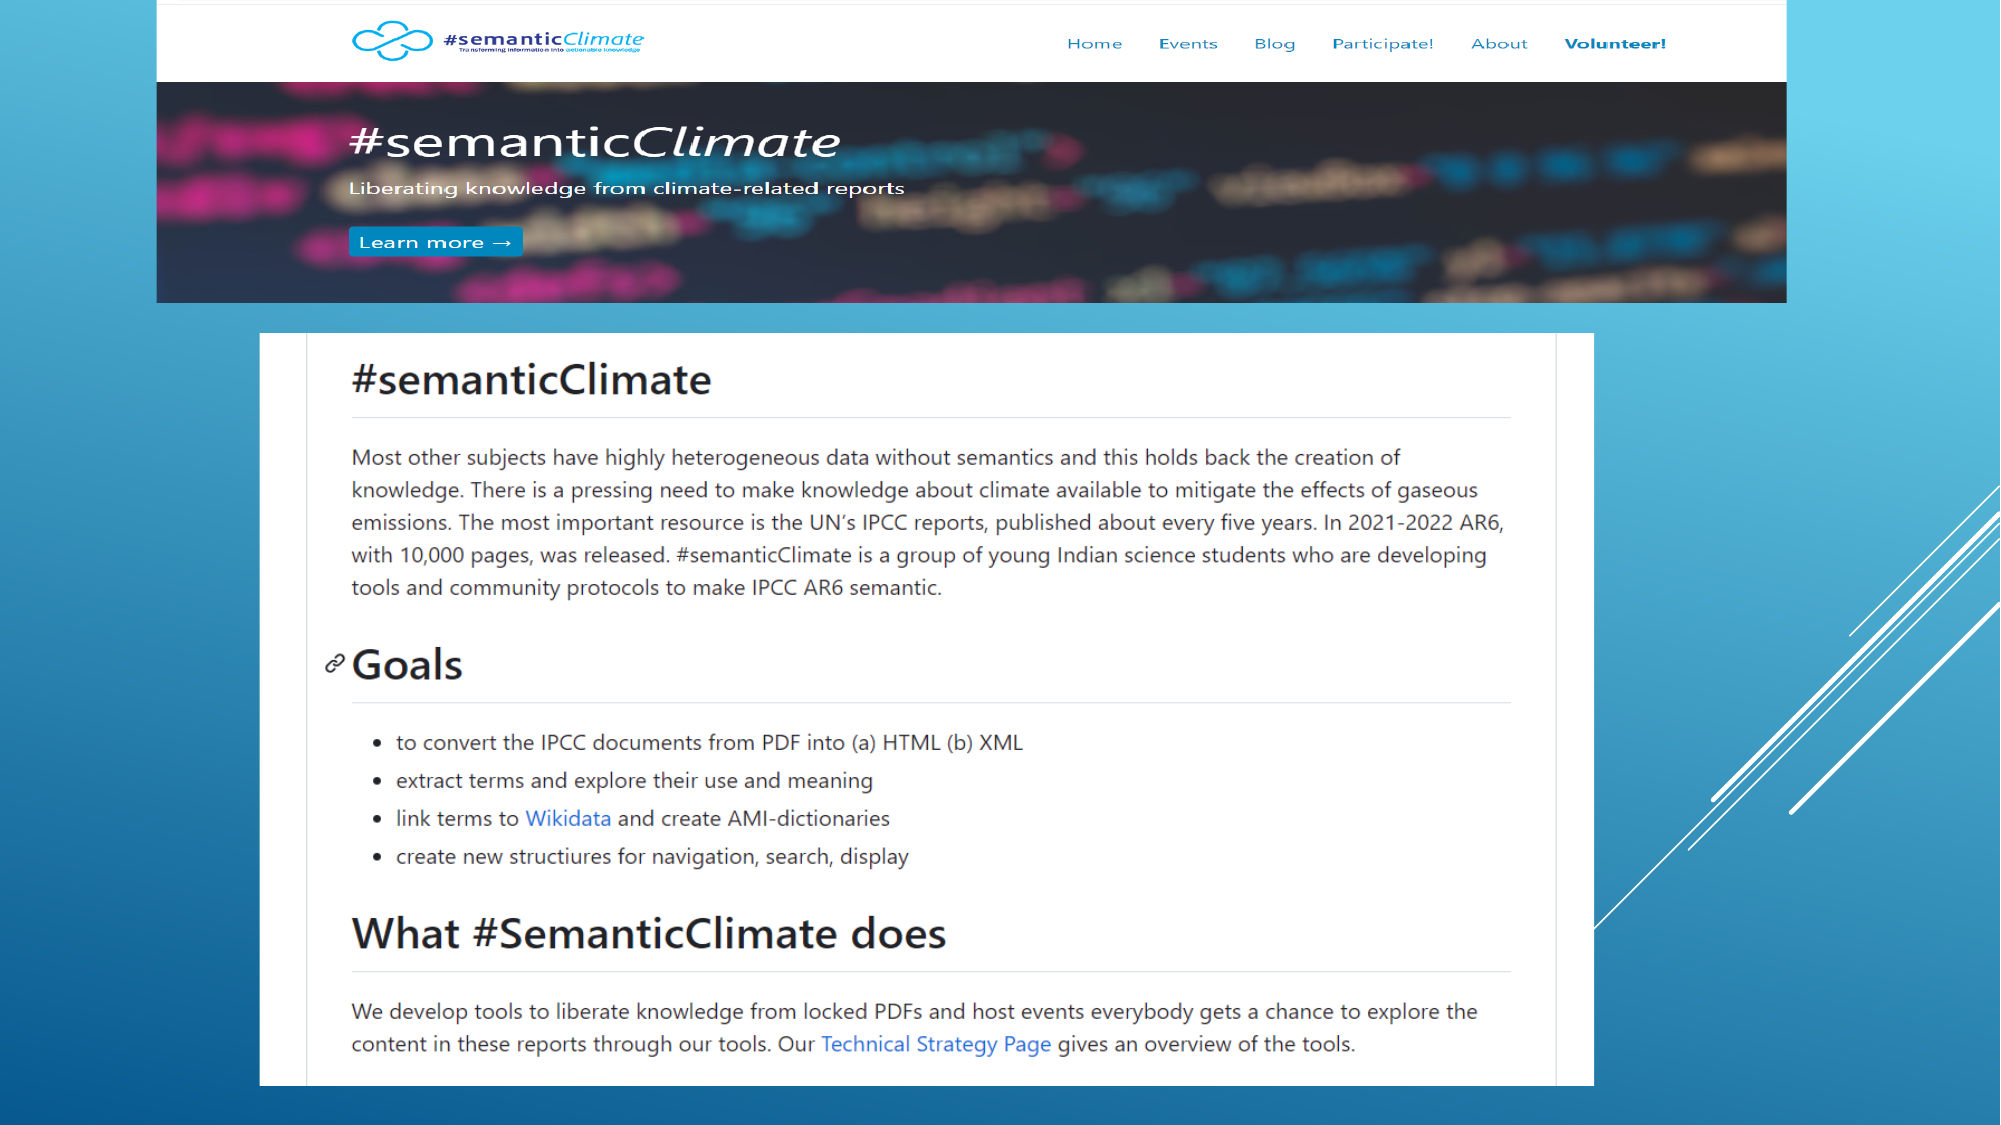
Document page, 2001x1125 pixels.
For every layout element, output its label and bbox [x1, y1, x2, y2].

picture [156, 0, 1787, 303]
picture [259, 333, 1595, 1086]
